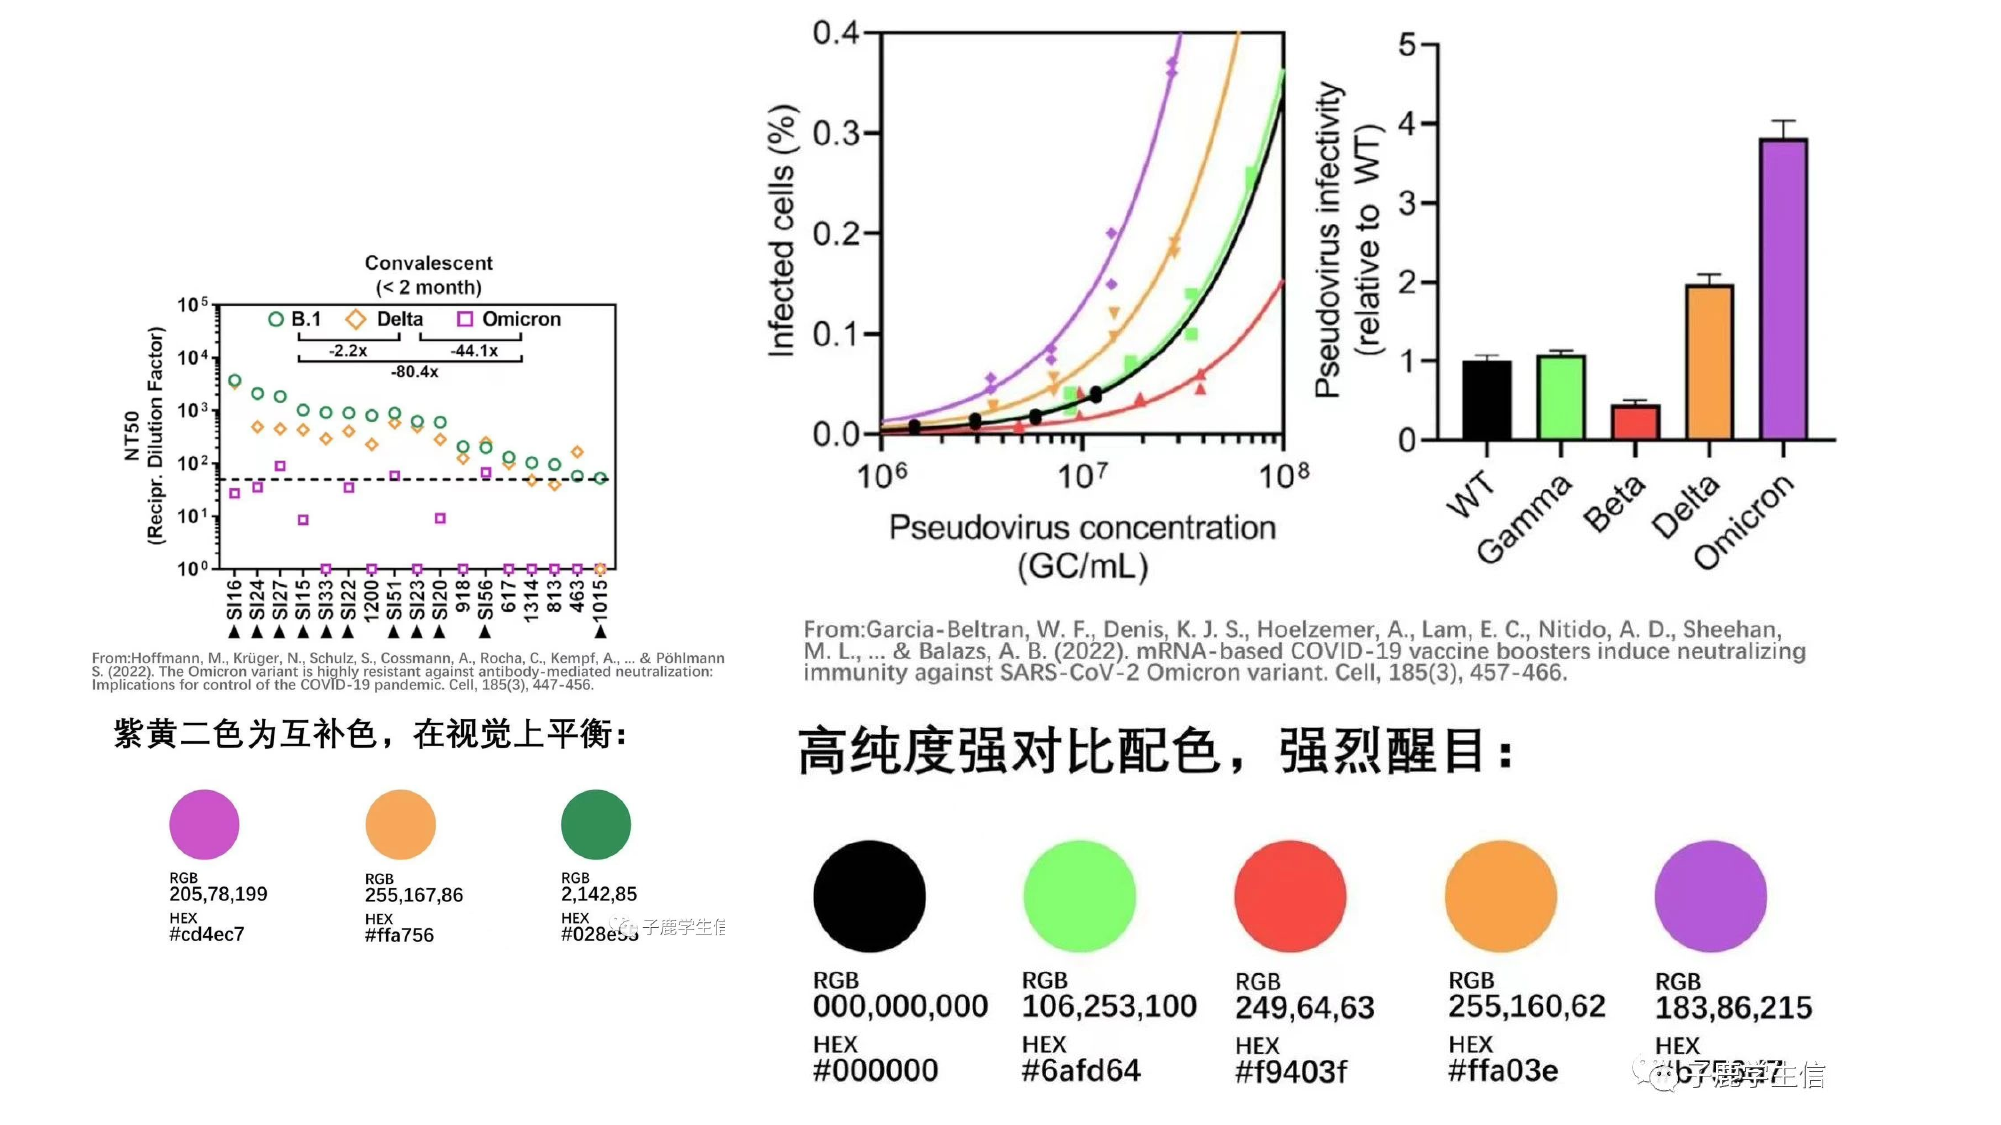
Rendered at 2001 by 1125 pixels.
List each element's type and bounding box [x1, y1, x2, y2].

list [43, 243, 725, 958]
picture [725, 0, 1863, 1125]
